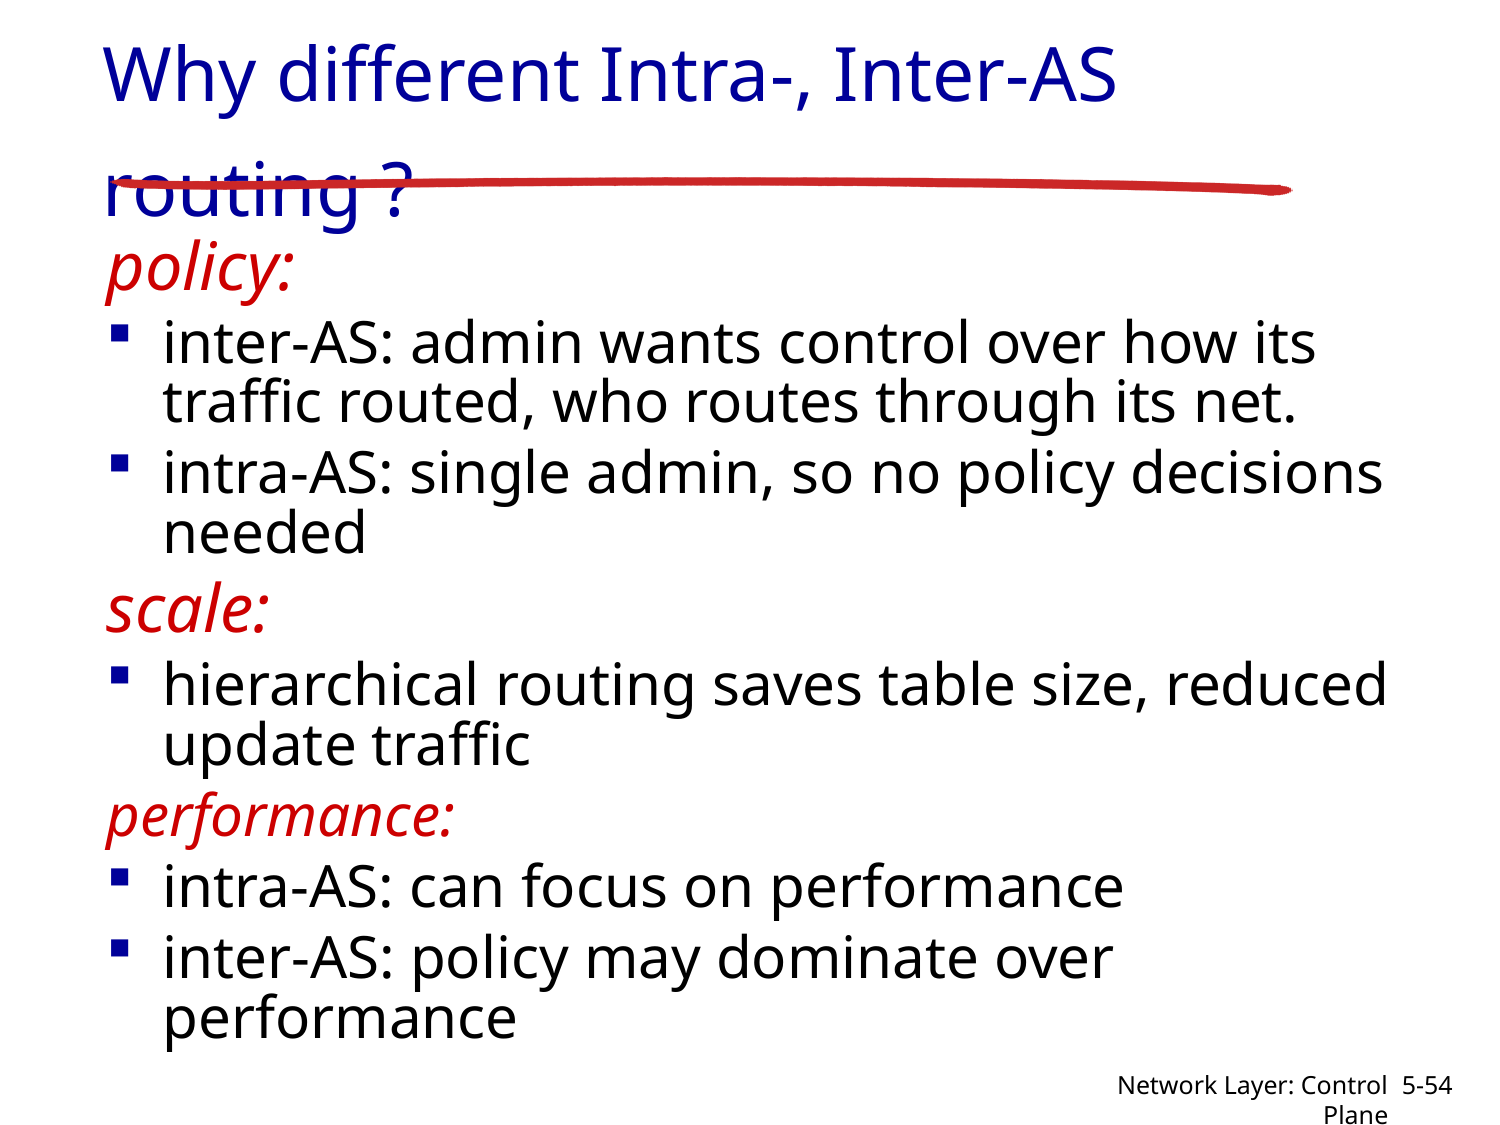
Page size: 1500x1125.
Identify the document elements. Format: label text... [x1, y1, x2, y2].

title Why different Intra-, Inter-AS routing ? [87, 37, 1363, 225]
picture [105, 171, 1306, 201]
footer Network Layer: Control Plane [1045, 1062, 1404, 1102]
slide_number 5- [1387, 1062, 1478, 1107]
list policy: inter-AS: admin wants control over how its traffic routed, who routes through its net. intra-AS: single admin, so no policy decisions needed scale: hierarchical routing saves table size, reduced update traffic performance: intra-AS: can focus on performance inter-AS: policy may dominate over performance [91, 228, 1442, 979]
